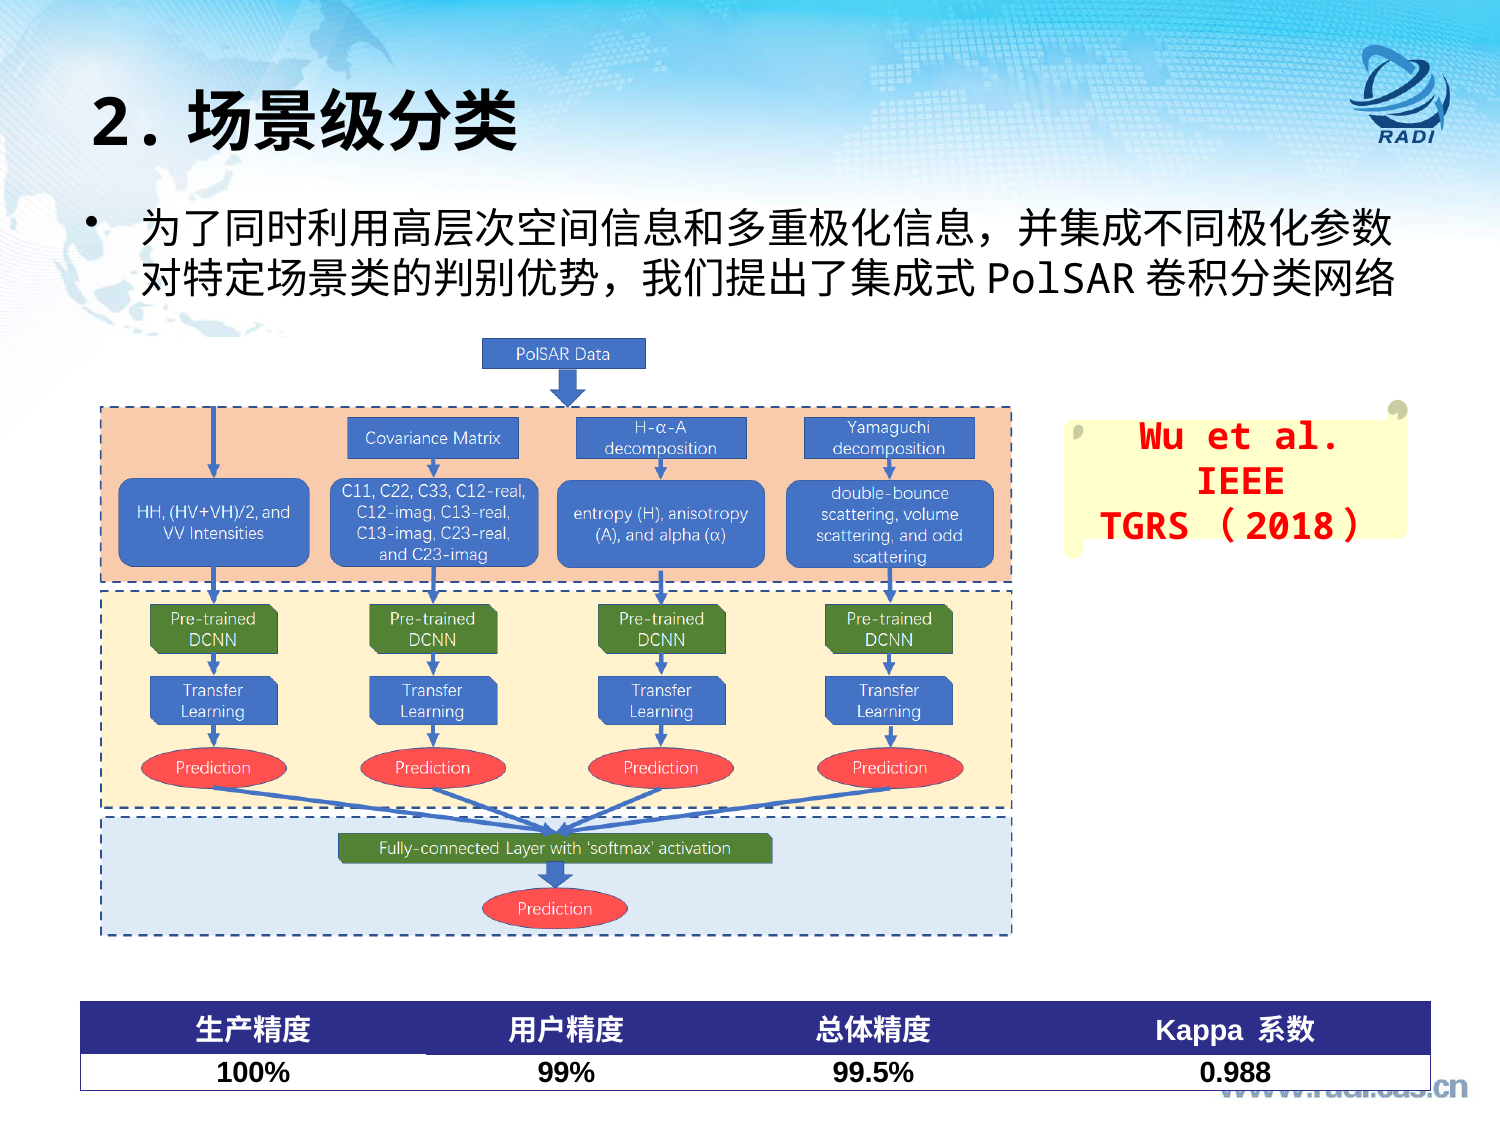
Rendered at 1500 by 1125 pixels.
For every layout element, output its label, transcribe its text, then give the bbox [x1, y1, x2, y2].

table_cell 99% [426, 1055, 707, 1090]
table_cell 100% [81, 1054, 426, 1090]
table_header 生产精度 [81, 1003, 426, 1054]
picture [0, 0, 1500, 1125]
table_header Kappa 系数 [1041, 1003, 1430, 1054]
table_cell 0.988 [1041, 1055, 1430, 1090]
title 2.场景级分类 [75, 62, 1425, 175]
text_box Wu et al. IEEE TGRS（2018） [1061, 397, 1410, 561]
list 为了同时利用高层次空间信息和多重极化信息，并集成不同极化参数对特定场景类的判别优势，我们提出了集成式PolSAR卷积分类网络 [69, 194, 1420, 357]
table_header 总体精度 [707, 1003, 1041, 1054]
table_cell 99.5% [707, 1055, 1041, 1090]
table_header 用户精度 [426, 1003, 707, 1054]
